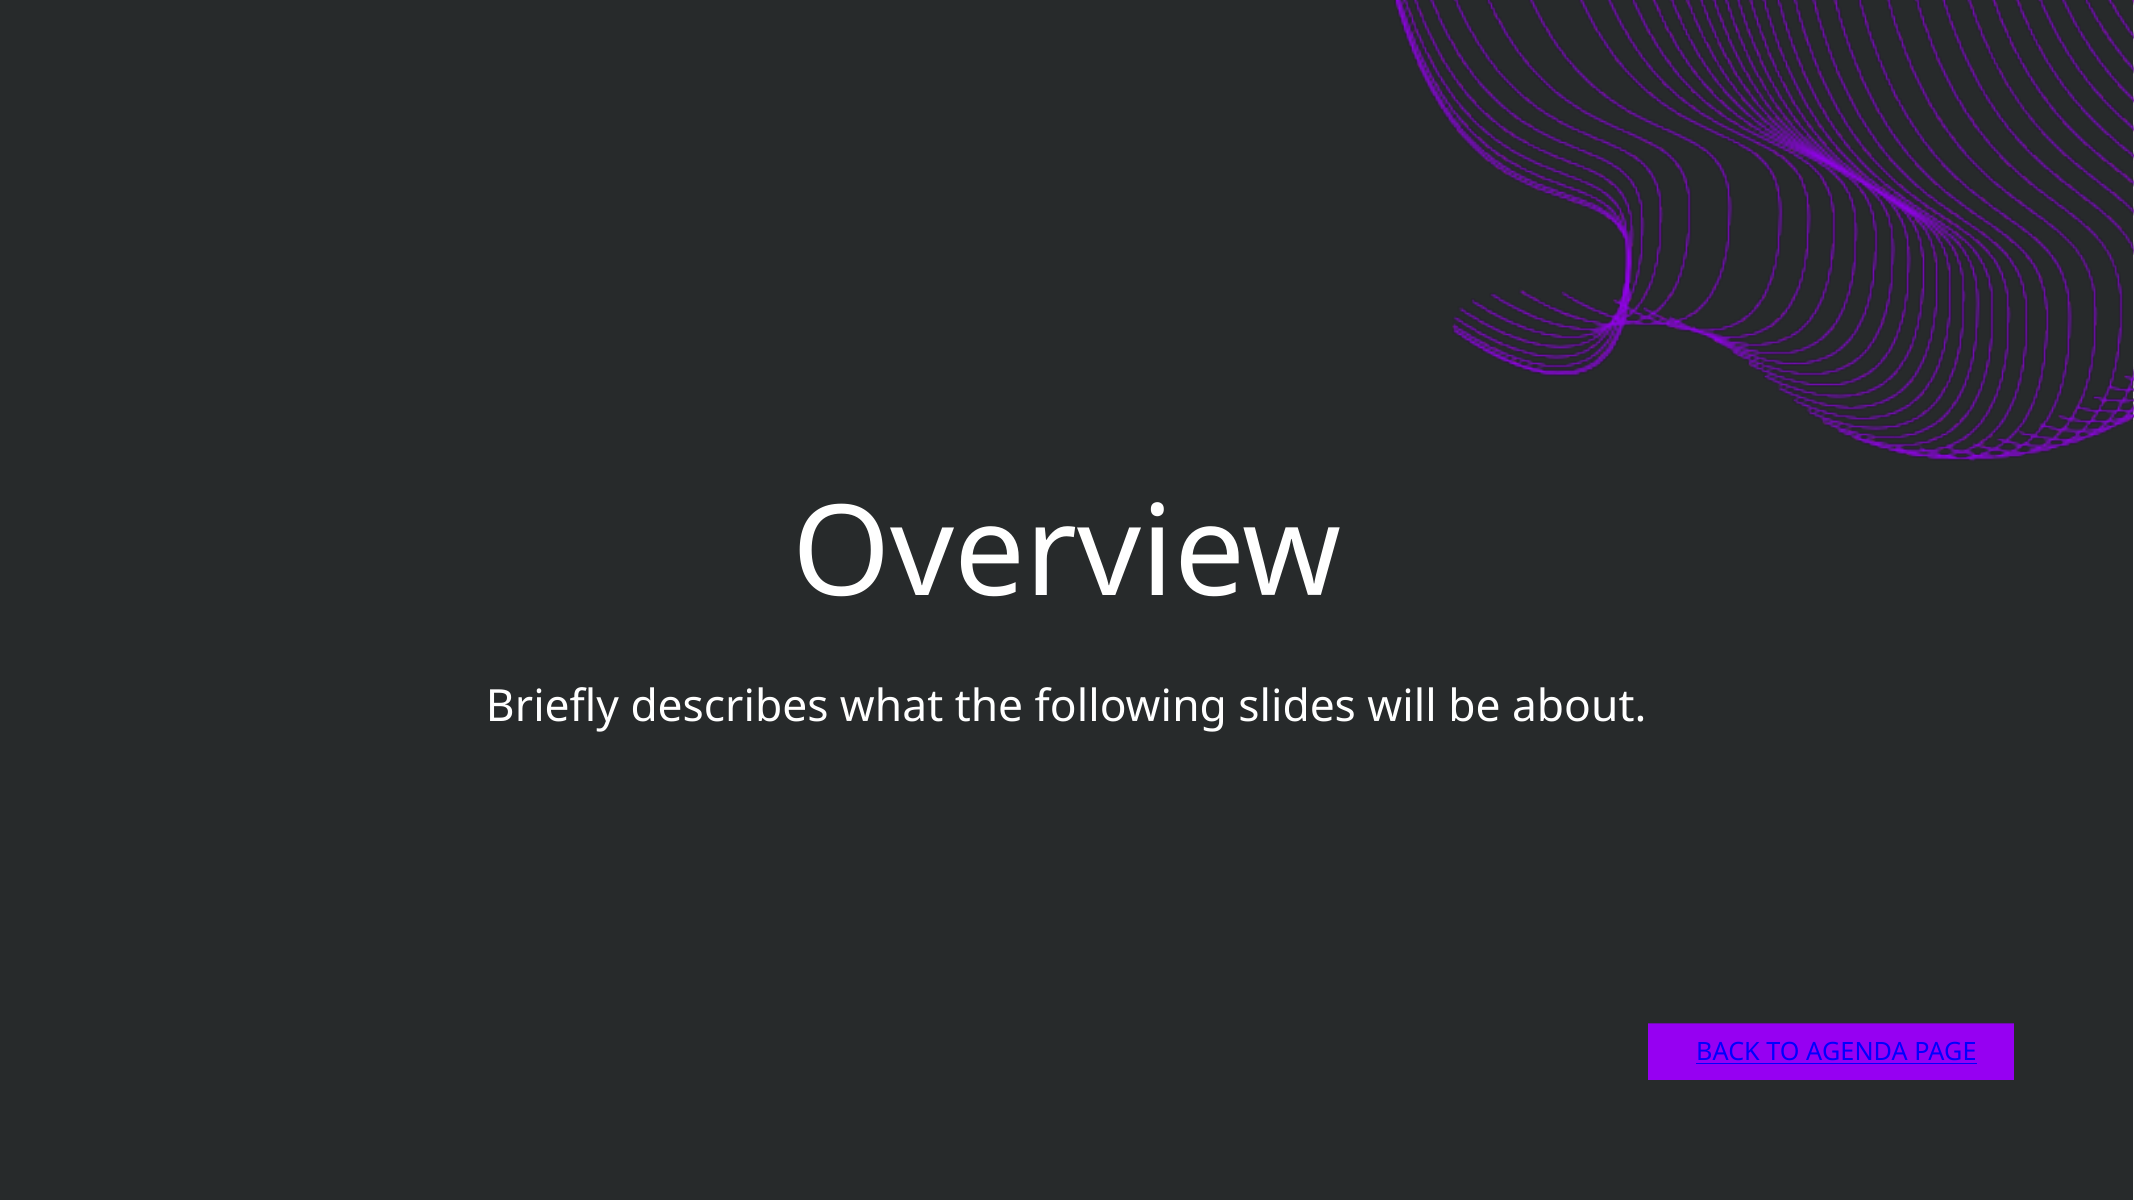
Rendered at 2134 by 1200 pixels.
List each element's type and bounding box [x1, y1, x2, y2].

text_box [1647, 1023, 2015, 1081]
text_box [402, 470, 1732, 730]
text_box [1383, 0, 2134, 526]
